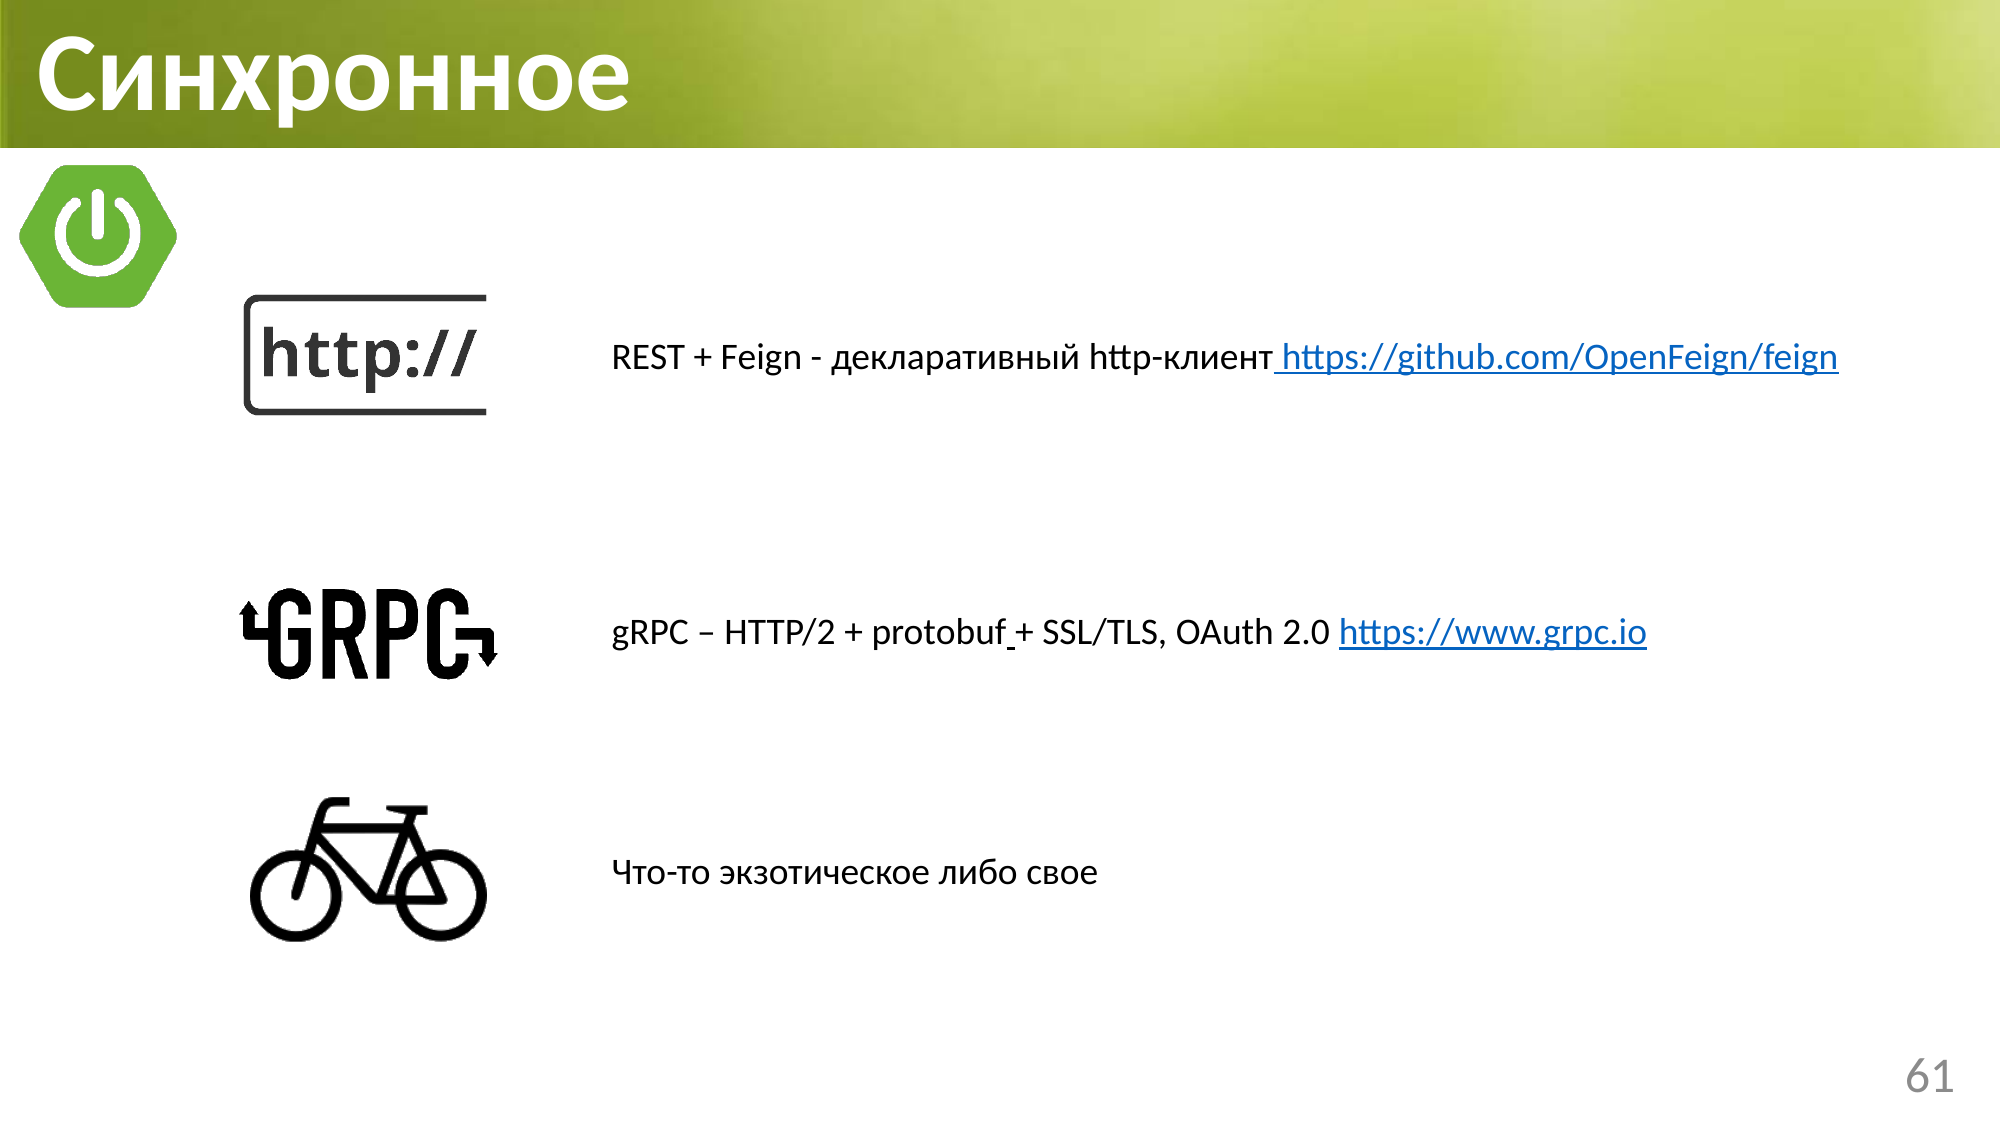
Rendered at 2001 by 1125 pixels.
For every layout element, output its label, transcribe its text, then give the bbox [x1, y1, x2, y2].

picture [0, 0, 2000, 325]
text_box Что-то экзотическое либо свое [596, 839, 1878, 900]
picture [250, 751, 487, 988]
text_box gRPC – HTTP/2 + protobuf + SSL/TLS, OAuth 2.0 https://www.grpc.io [596, 599, 1878, 660]
picture [235, 575, 501, 682]
slide_number 61 [1520, 1042, 1971, 1103]
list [235, 269, 497, 447]
text_box REST + Feign - декларативный http-клиент https://github.com/OpenFeign/feign [596, 324, 1878, 384]
